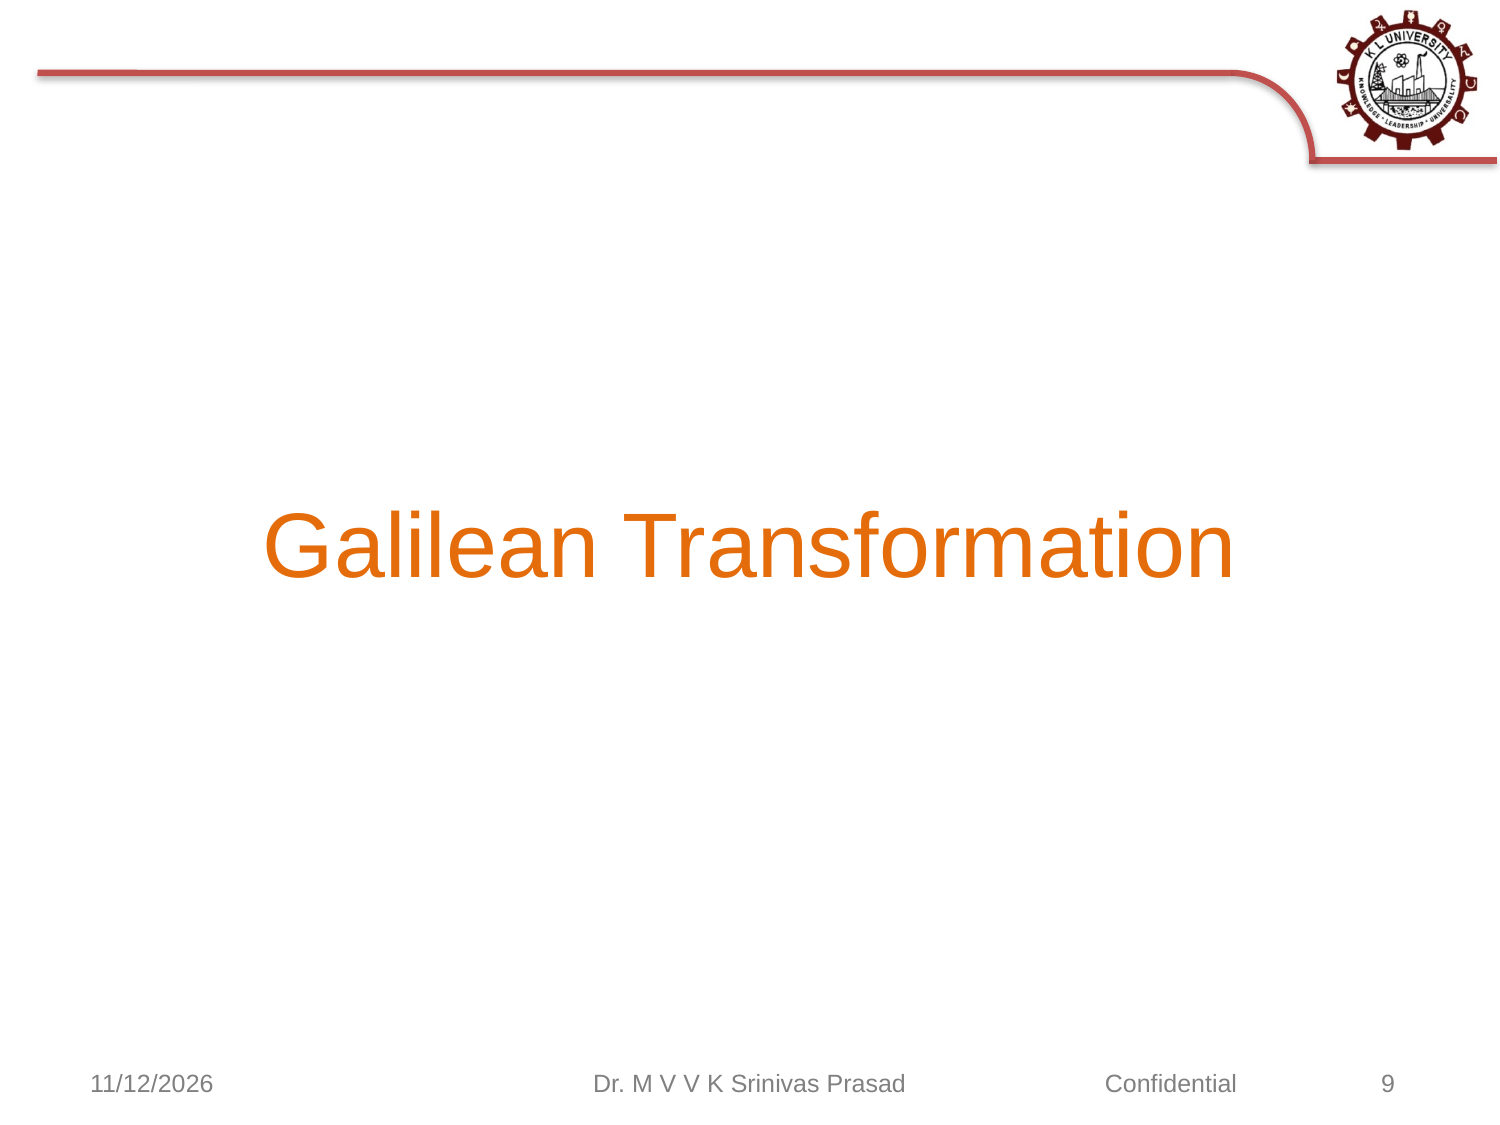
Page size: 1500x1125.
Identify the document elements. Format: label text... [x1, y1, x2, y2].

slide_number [75, 1052, 425, 1113]
text_box Galilean Transformation [143, 487, 1357, 595]
picture [1333, 5, 1481, 154]
footer Dr. M V V K Srinivas Prasad [512, 1052, 988, 1113]
slide_number Confidential 9 [1074, 1052, 1425, 1113]
